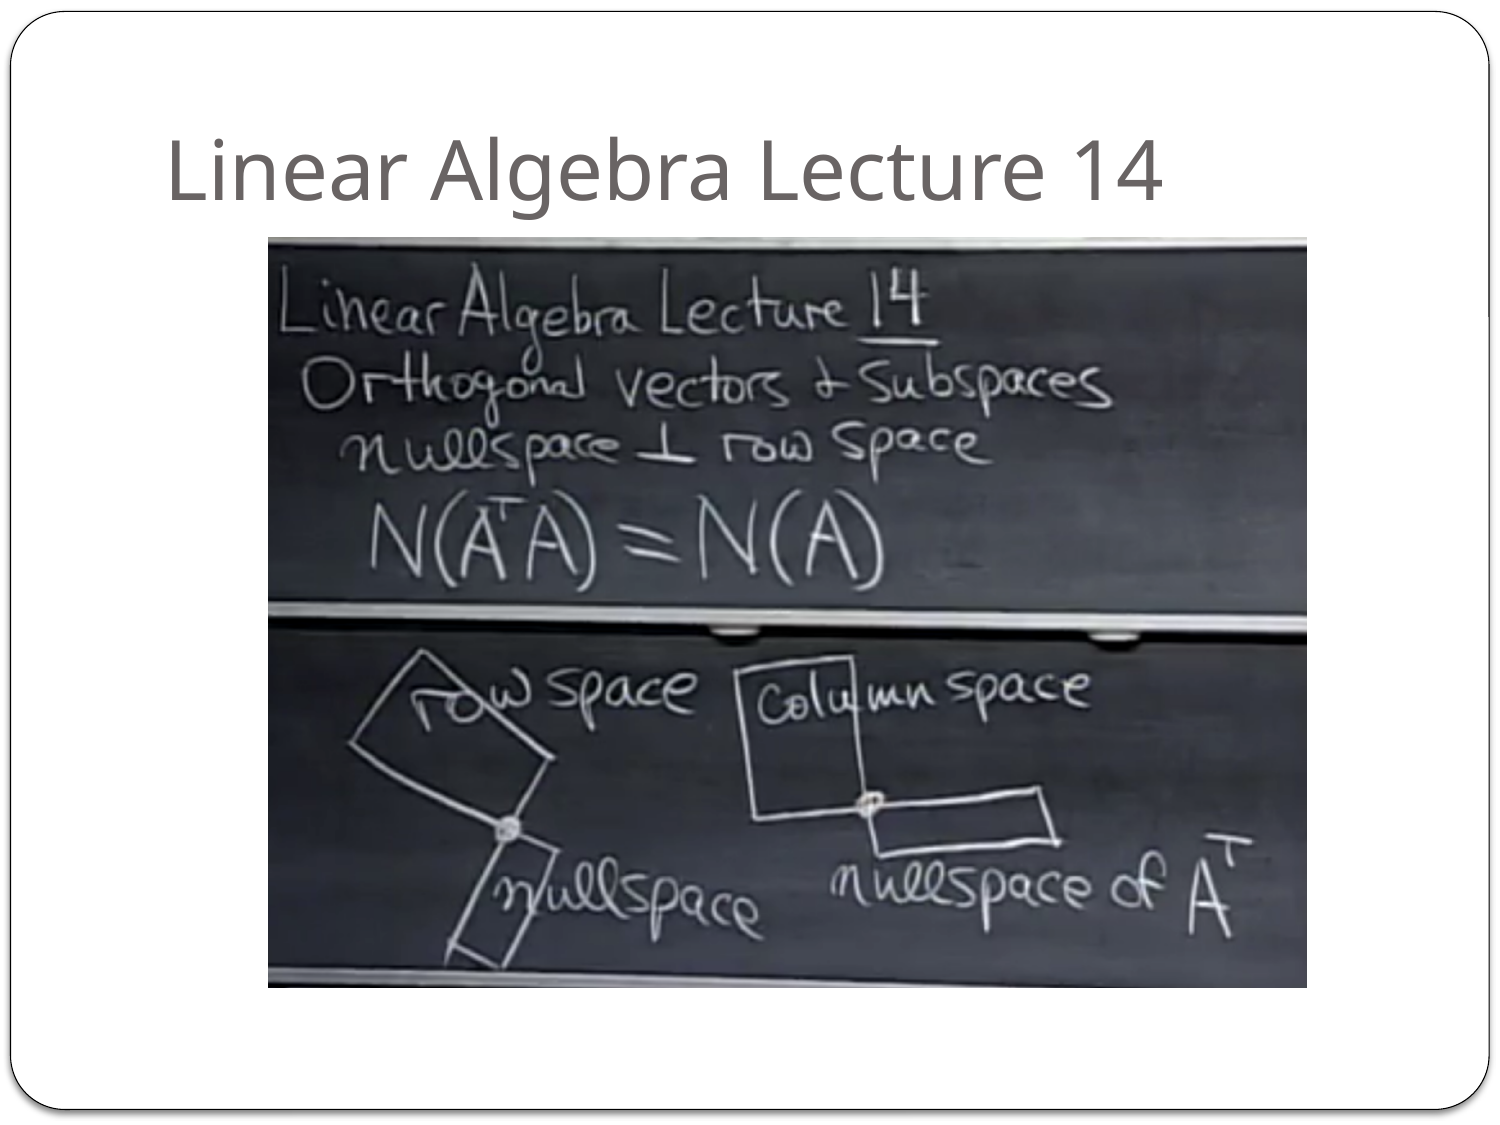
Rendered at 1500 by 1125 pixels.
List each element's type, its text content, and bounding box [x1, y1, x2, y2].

title Linear Algebra Lecture 14 [150, 45, 1425, 233]
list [268, 237, 1307, 988]
